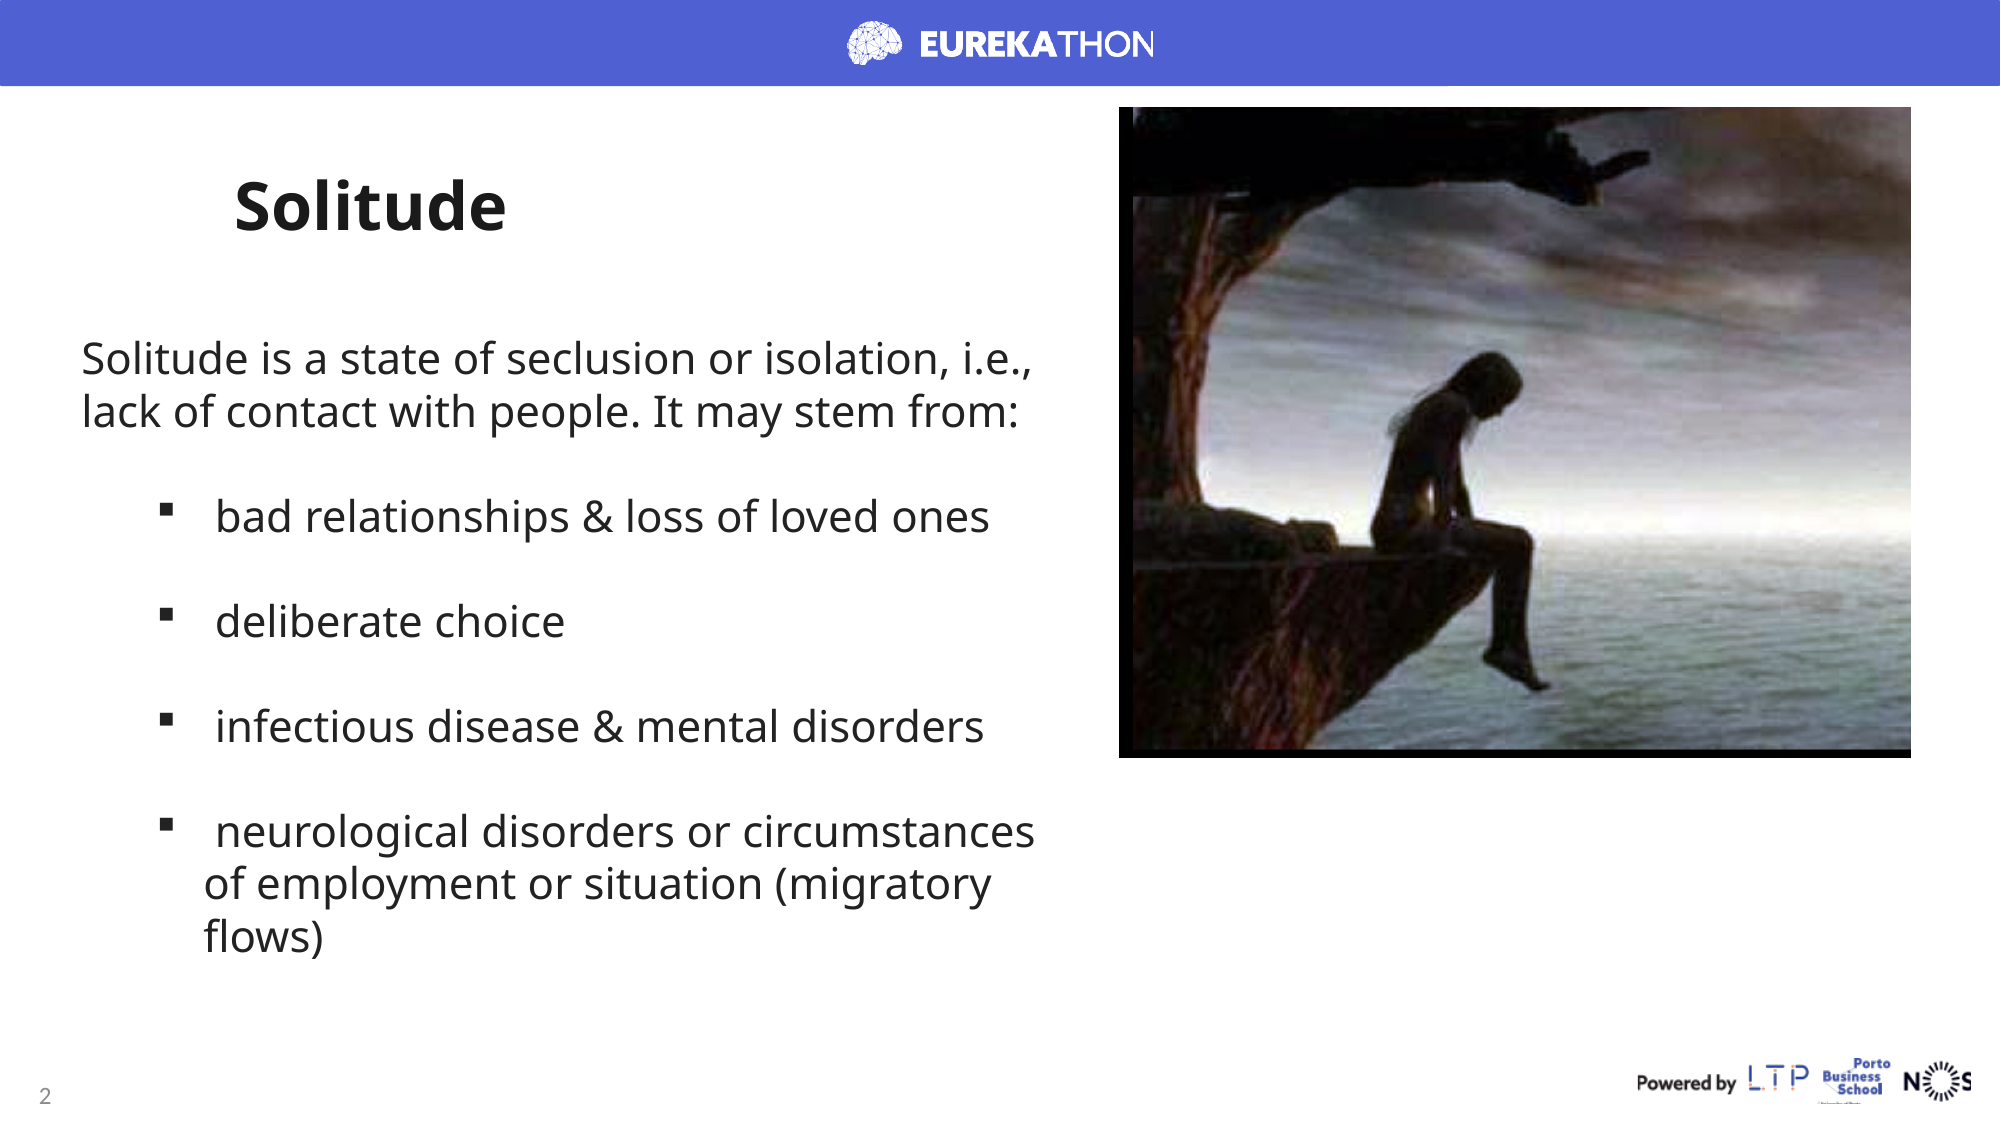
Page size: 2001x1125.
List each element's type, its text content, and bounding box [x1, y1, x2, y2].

text_box Solitude is a state of seclusion or isolation, i.e., lack of contact with people. It may stem from: bad relationships & loss of loved ones deliberate choice infectious disease & mental disorders neurological disorders or circumstances of employment or situation (migratory flows) [66, 323, 1067, 969]
picture [846, 21, 1153, 65]
picture [1637, 1058, 1971, 1104]
slide_number 2 [0, 1065, 67, 1125]
picture [1119, 107, 1911, 758]
text_box Solitude [220, 156, 1119, 252]
text_box [0, 0, 2000, 87]
